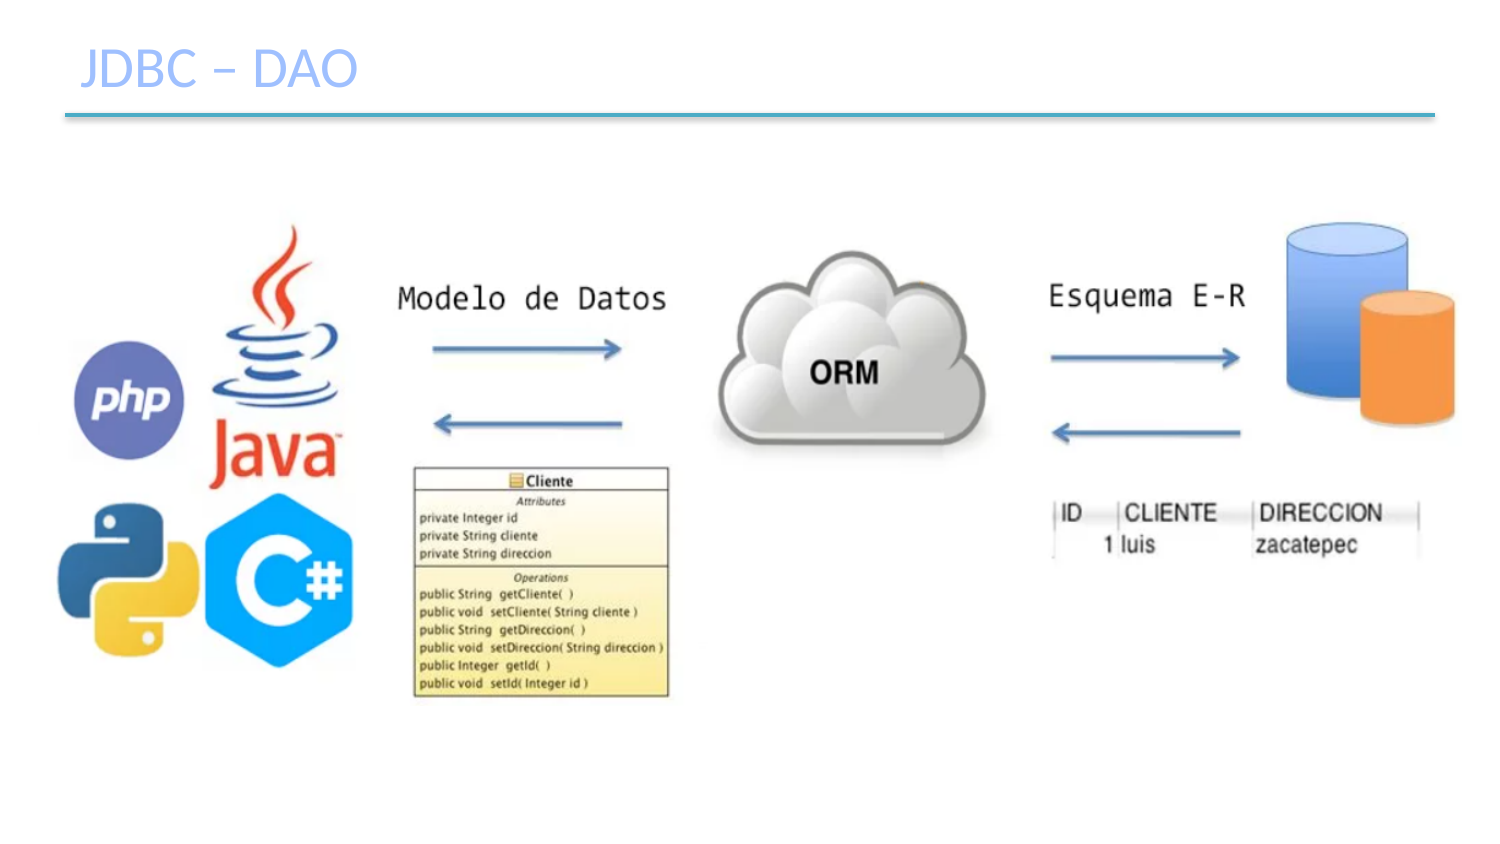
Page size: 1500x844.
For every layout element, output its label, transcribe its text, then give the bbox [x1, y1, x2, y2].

picture [38, 200, 1462, 706]
title JDBC – DAO [64, 20, 1437, 109]
